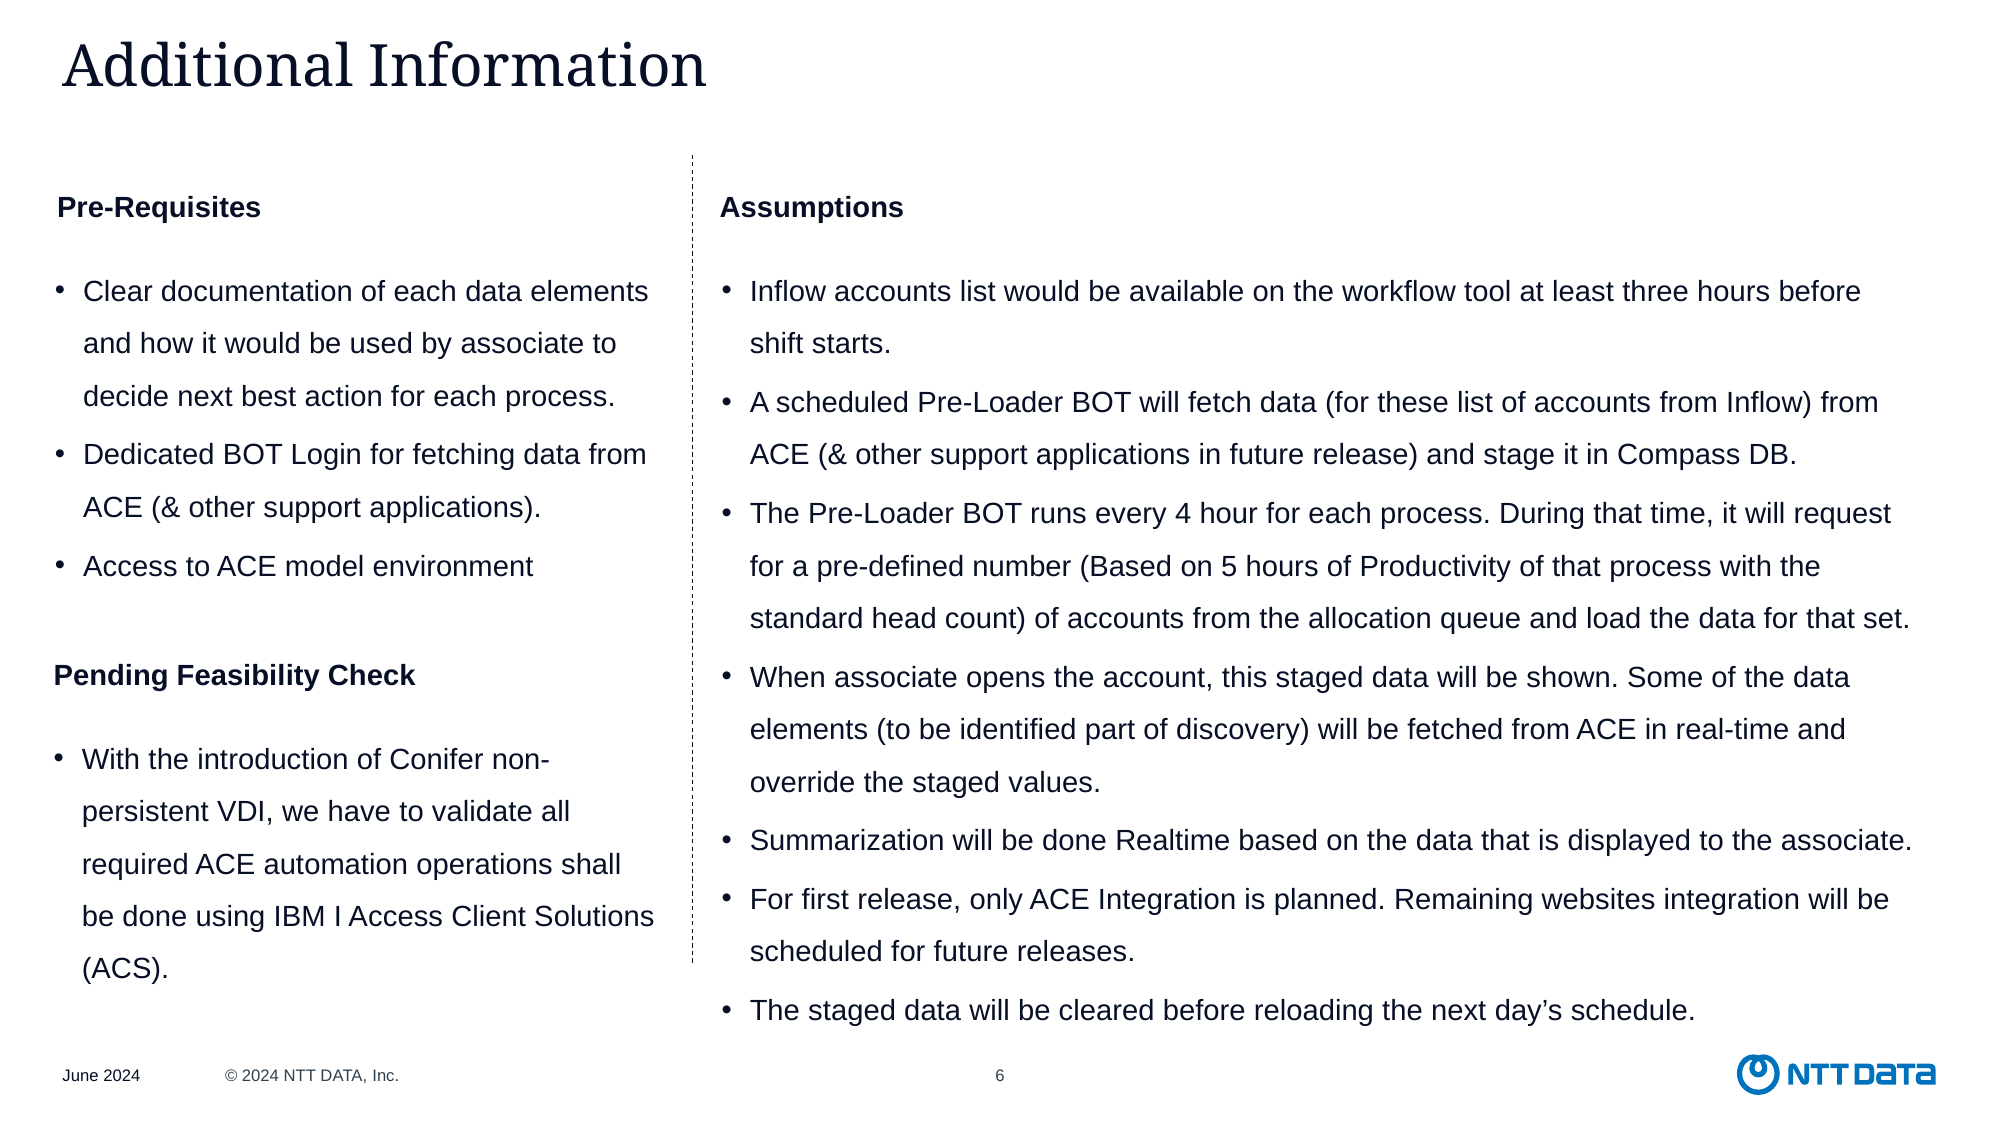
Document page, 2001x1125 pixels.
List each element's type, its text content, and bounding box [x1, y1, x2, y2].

title Additional Information [62, 28, 1938, 116]
text_box Pre-Requisites [57, 188, 574, 231]
slide_number 6 [912, 1050, 1088, 1101]
footer © 2024 NTT DATA, Inc. [225, 1050, 901, 1101]
text_box Pending Feasibility Check [53, 656, 466, 699]
text_box Assumptions [719, 188, 1132, 231]
text_box Inflow accounts list would be available on the workflow tool at least three hours before shift starts. A scheduled Pre-Loader BOT will fetch data (for these list of accounts from Inflow) from ACE (& other support applications in future release) and stage it in Compass DB. The Pre-Loader BOT runs every 4 hour for each process. During that time, it will request for a pre-defined number (Based on 5 hours of Productivity of that process with the standard head count) of accounts from the allocation queue and load the data for that set. When associate opens the account, this staged data will be shown. Some of the data elements (to be identified part of discovery) will be fetched from ACE in real-time and override the staged values. Summarization will be done Realtime based on the data that is displayed to the associate. For first release, only ACE Integration is planned. Remaining websites integration will be scheduled for future releases. The staged data will be cleared before reloading the next day’s schedule. [721, 254, 1922, 1050]
text_box With the introduction of Conifer non-persistent VDI, we have to validate all required ACE automation operations shall be done using IBM I Access Client Solutions (ACS). [53, 722, 657, 988]
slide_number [62, 1050, 213, 1101]
text_box Clear documentation of each data elements and how it would be used by associate to decide next best action for each process. Dedicated BOT Login for fetching data from ACE (& other support applications). Access to ACE model environment [54, 254, 658, 632]
